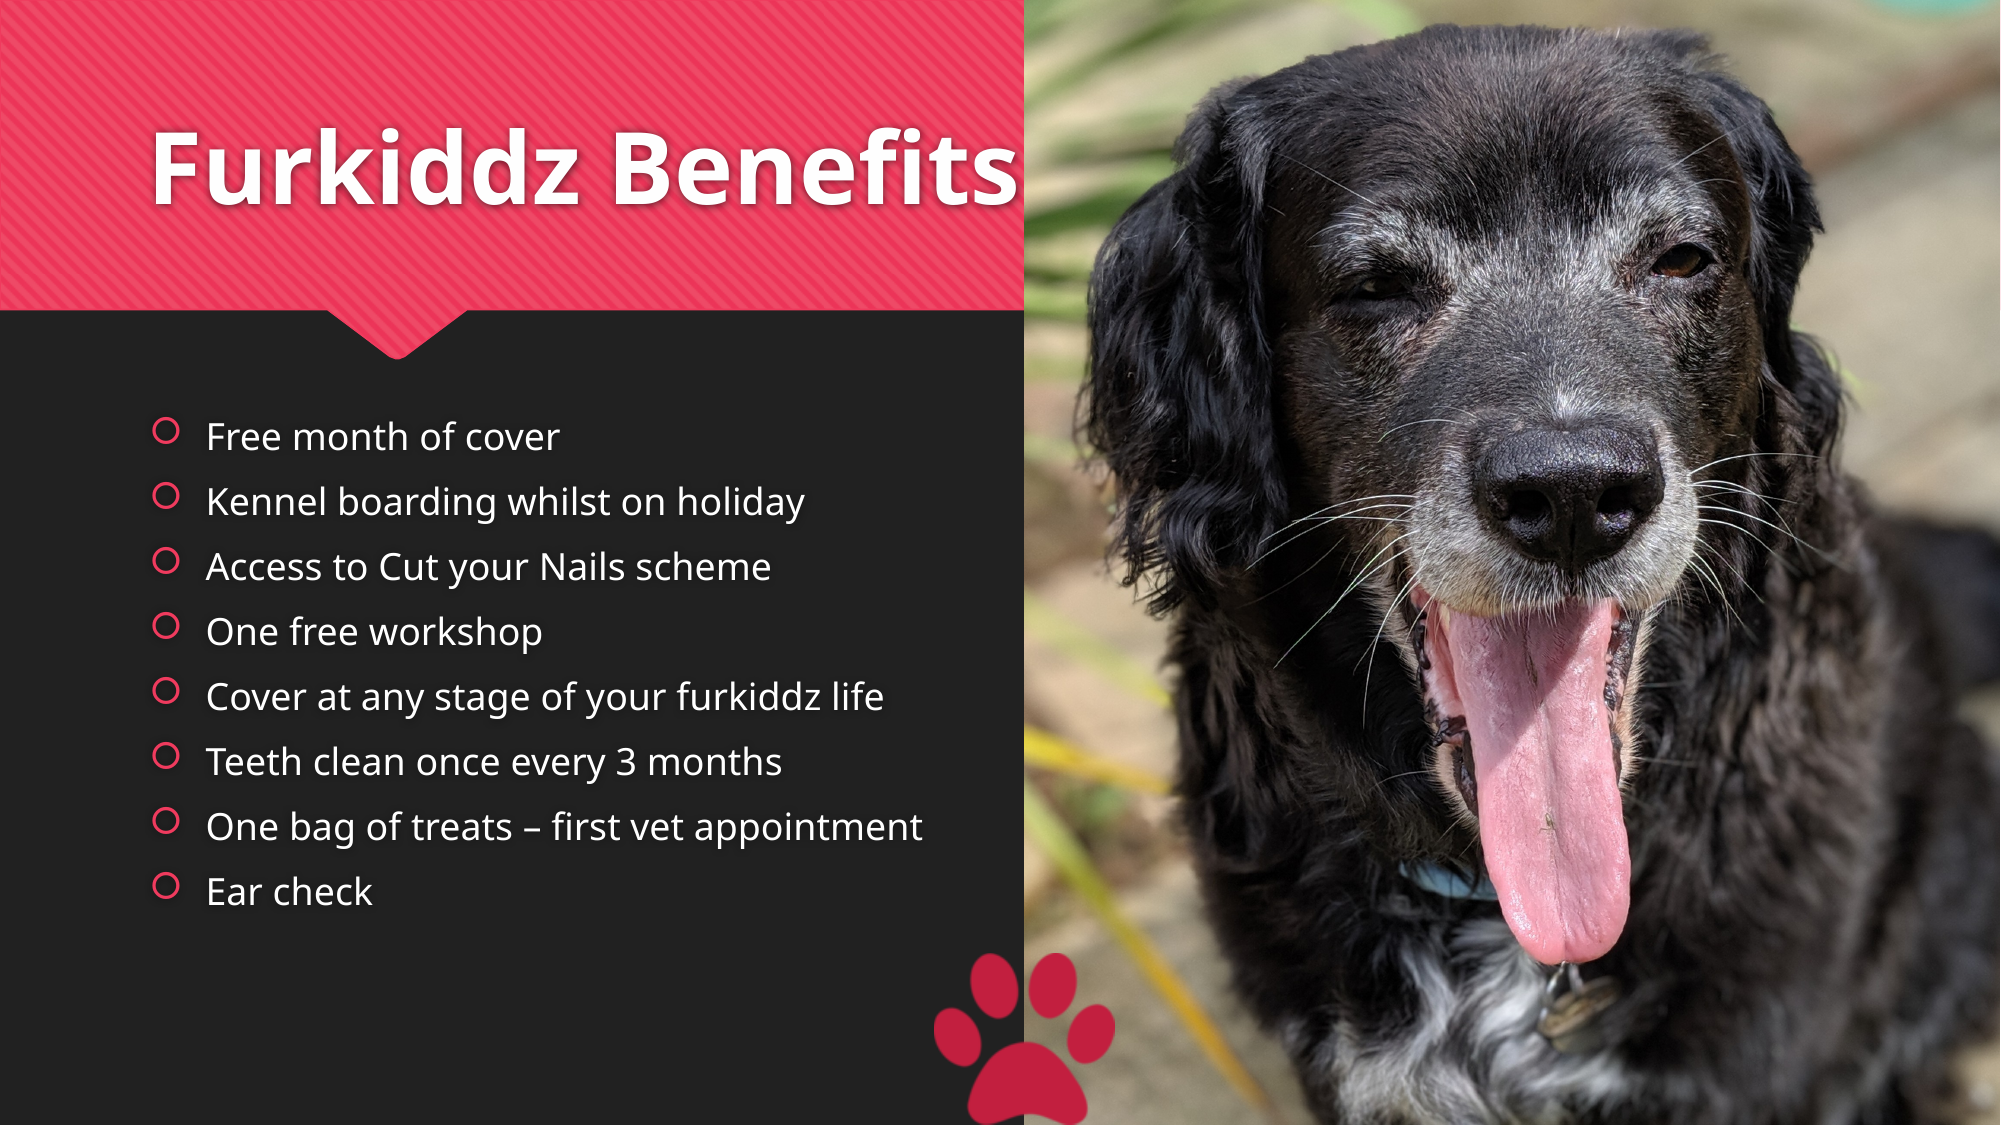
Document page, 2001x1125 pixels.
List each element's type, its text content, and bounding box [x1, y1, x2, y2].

picture [933, 0, 2000, 1125]
list Free month of cover Kennel boarding whilst on holiday Access to Cut your Nails scheme One free workshop Cover at any stage of your furkiddz life Teeth clean once every 3 months One bag of treats – first vet appointment Ear check [134, 364, 1024, 962]
title Furkiddz Benefits [132, 73, 1024, 233]
